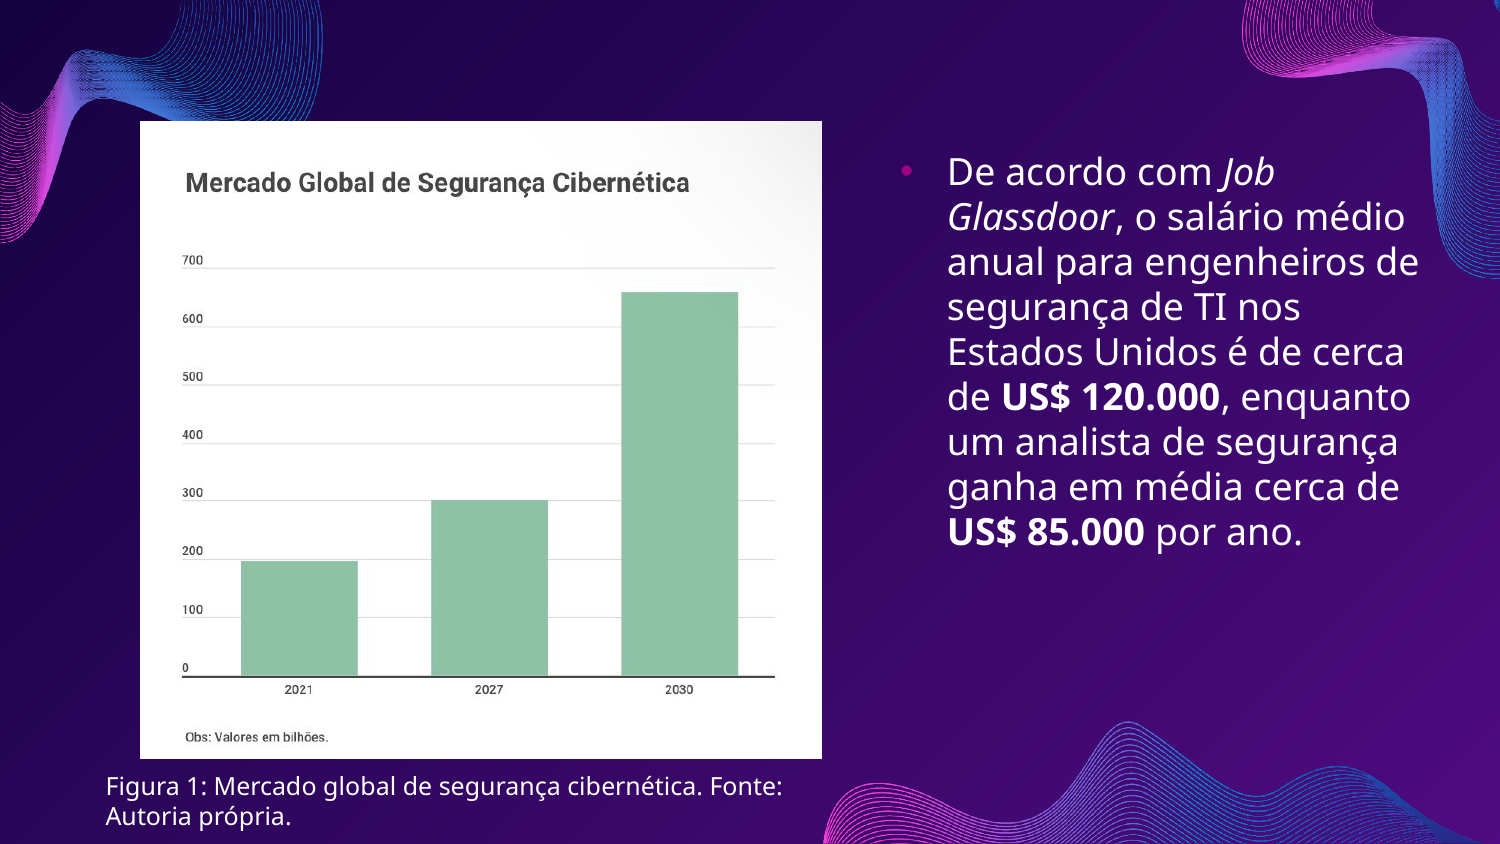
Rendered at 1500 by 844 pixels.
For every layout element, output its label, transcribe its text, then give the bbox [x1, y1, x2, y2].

text_box De acordo com Job Glassdoor, o salário médio anual para engenheiros de segurança de TI nos Estados Unidos é de cerca de US$ 120.000, enquanto um analista de segurança ganha em média cerca de US$ 85.000 por ano. [885, 140, 1441, 560]
picture [0, 0, 1500, 844]
text_box Figura 1: Mercado global de segurança cibernética. Fonte: Autoria própria. [90, 762, 886, 844]
